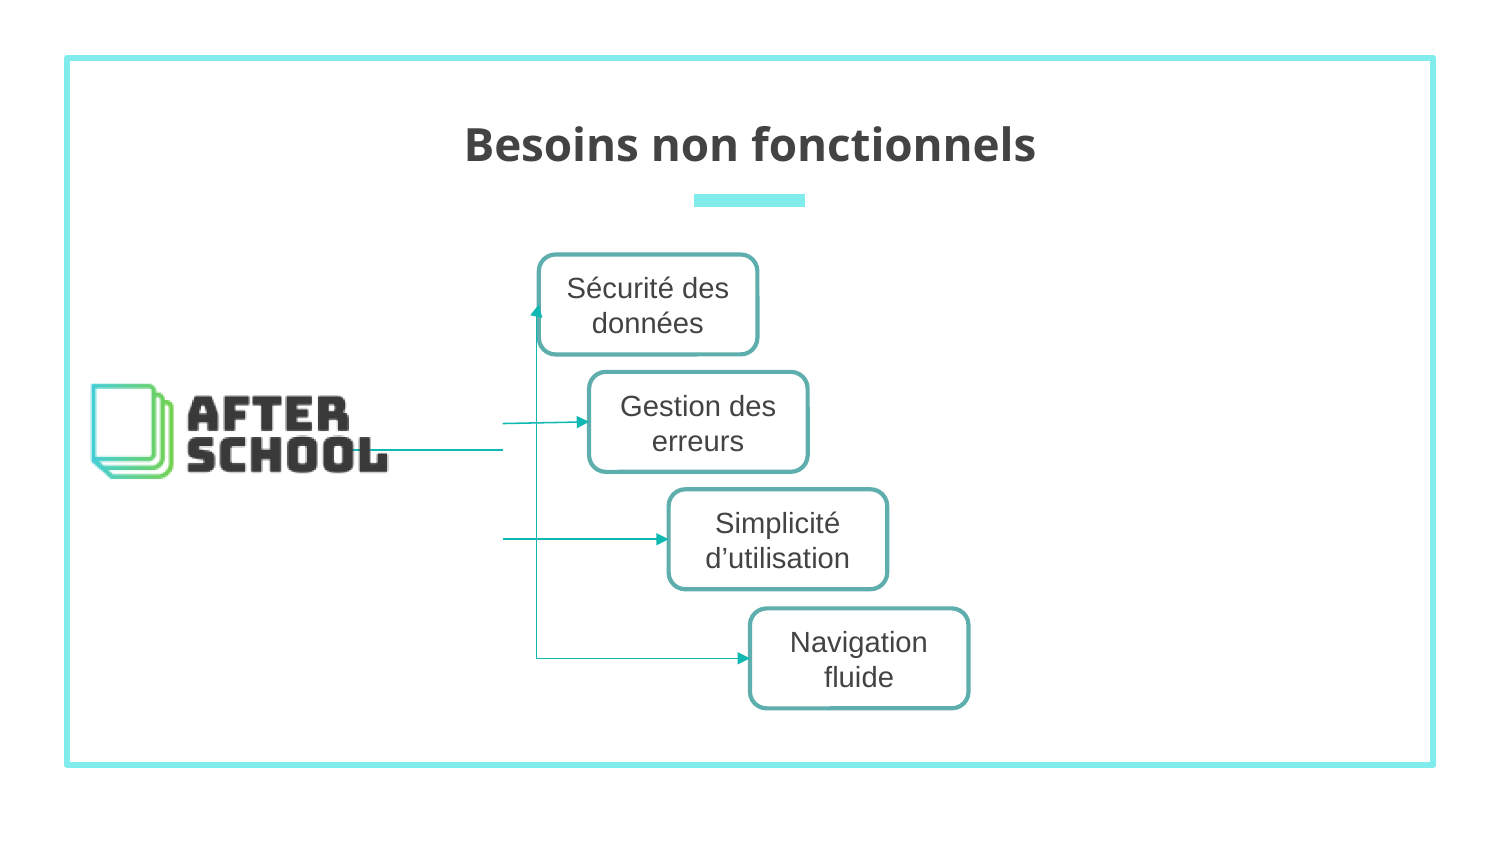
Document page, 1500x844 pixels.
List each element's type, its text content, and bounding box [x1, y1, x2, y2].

title Besoins non fonctionnels [0, 35, 1500, 186]
picture [55, 374, 422, 490]
text_box Navigation fluide [747, 606, 971, 711]
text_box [538, 304, 751, 659]
text_box Simplicité d’utilisation [754, 487, 890, 592]
text_box Sécurité des données [536, 252, 760, 352]
text_box Gestion des erreurs [754, 369, 810, 474]
